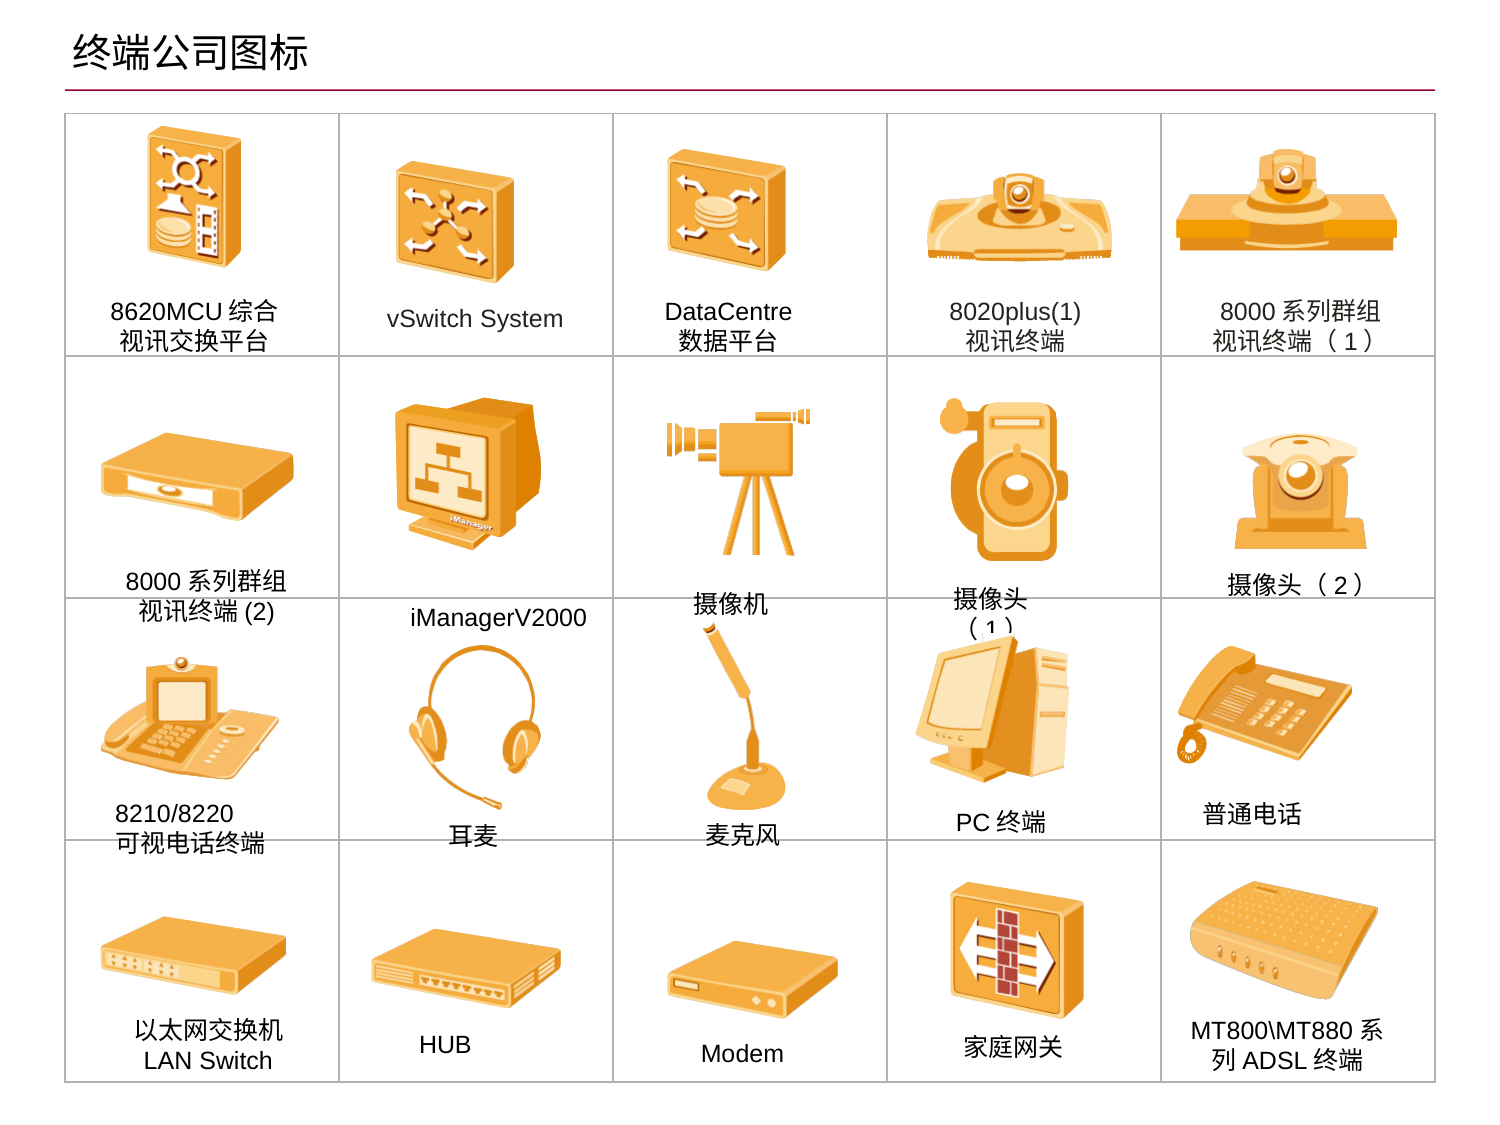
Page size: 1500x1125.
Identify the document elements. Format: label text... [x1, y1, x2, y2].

text_box Modem [685, 1030, 800, 1076]
picture [915, 632, 1069, 783]
text_box 摄像头（1） [939, 576, 1093, 652]
text_box 摄像头（2） [1213, 562, 1394, 608]
picture [395, 160, 514, 286]
picture [1174, 148, 1398, 252]
picture [666, 148, 786, 274]
picture [1174, 645, 1352, 766]
text_box 摄像机 [679, 574, 797, 627]
text_box MT800\MT880系列ADSL终端 [1175, 1007, 1400, 1082]
text_box 8620MCU综合视讯交换平台 [100, 294, 290, 355]
text_box DataCentre 数据平台 [631, 294, 826, 355]
picture [666, 940, 838, 1020]
text_box 8210/8220 可视电话终端 [100, 790, 281, 866]
picture [395, 396, 543, 552]
text_box HUB [419, 1028, 472, 1059]
text_box 家庭网关 [948, 1027, 1079, 1070]
picture [99, 656, 279, 781]
text_box 终端公司图标 [59, 22, 322, 82]
text_box 以太网交换机 LAN Switch [118, 1007, 299, 1082]
text_box 麦克风 [690, 812, 796, 857]
picture [702, 621, 787, 810]
picture [407, 644, 541, 810]
text_box 8020plus(1) 视讯终端 [915, 294, 1117, 355]
picture [666, 408, 810, 556]
text_box 8000系列群组 视讯终端（1） [1151, 294, 1451, 355]
picture [100, 916, 287, 996]
picture [1186, 881, 1378, 1004]
text_box vSwitch System [371, 295, 579, 333]
text_box 普通电话 [1187, 791, 1317, 837]
picture [938, 396, 1070, 561]
text_box PC终端 [903, 798, 1099, 844]
text_box iManagerV2000 [395, 586, 643, 639]
picture [1234, 432, 1367, 549]
text_box 8000系列群组 视讯终端(2) [88, 558, 325, 633]
picture [926, 172, 1112, 262]
text_box 耳麦 [433, 819, 514, 858]
picture [99, 432, 294, 522]
picture [371, 928, 562, 1010]
picture [147, 125, 241, 269]
picture [950, 881, 1085, 1021]
